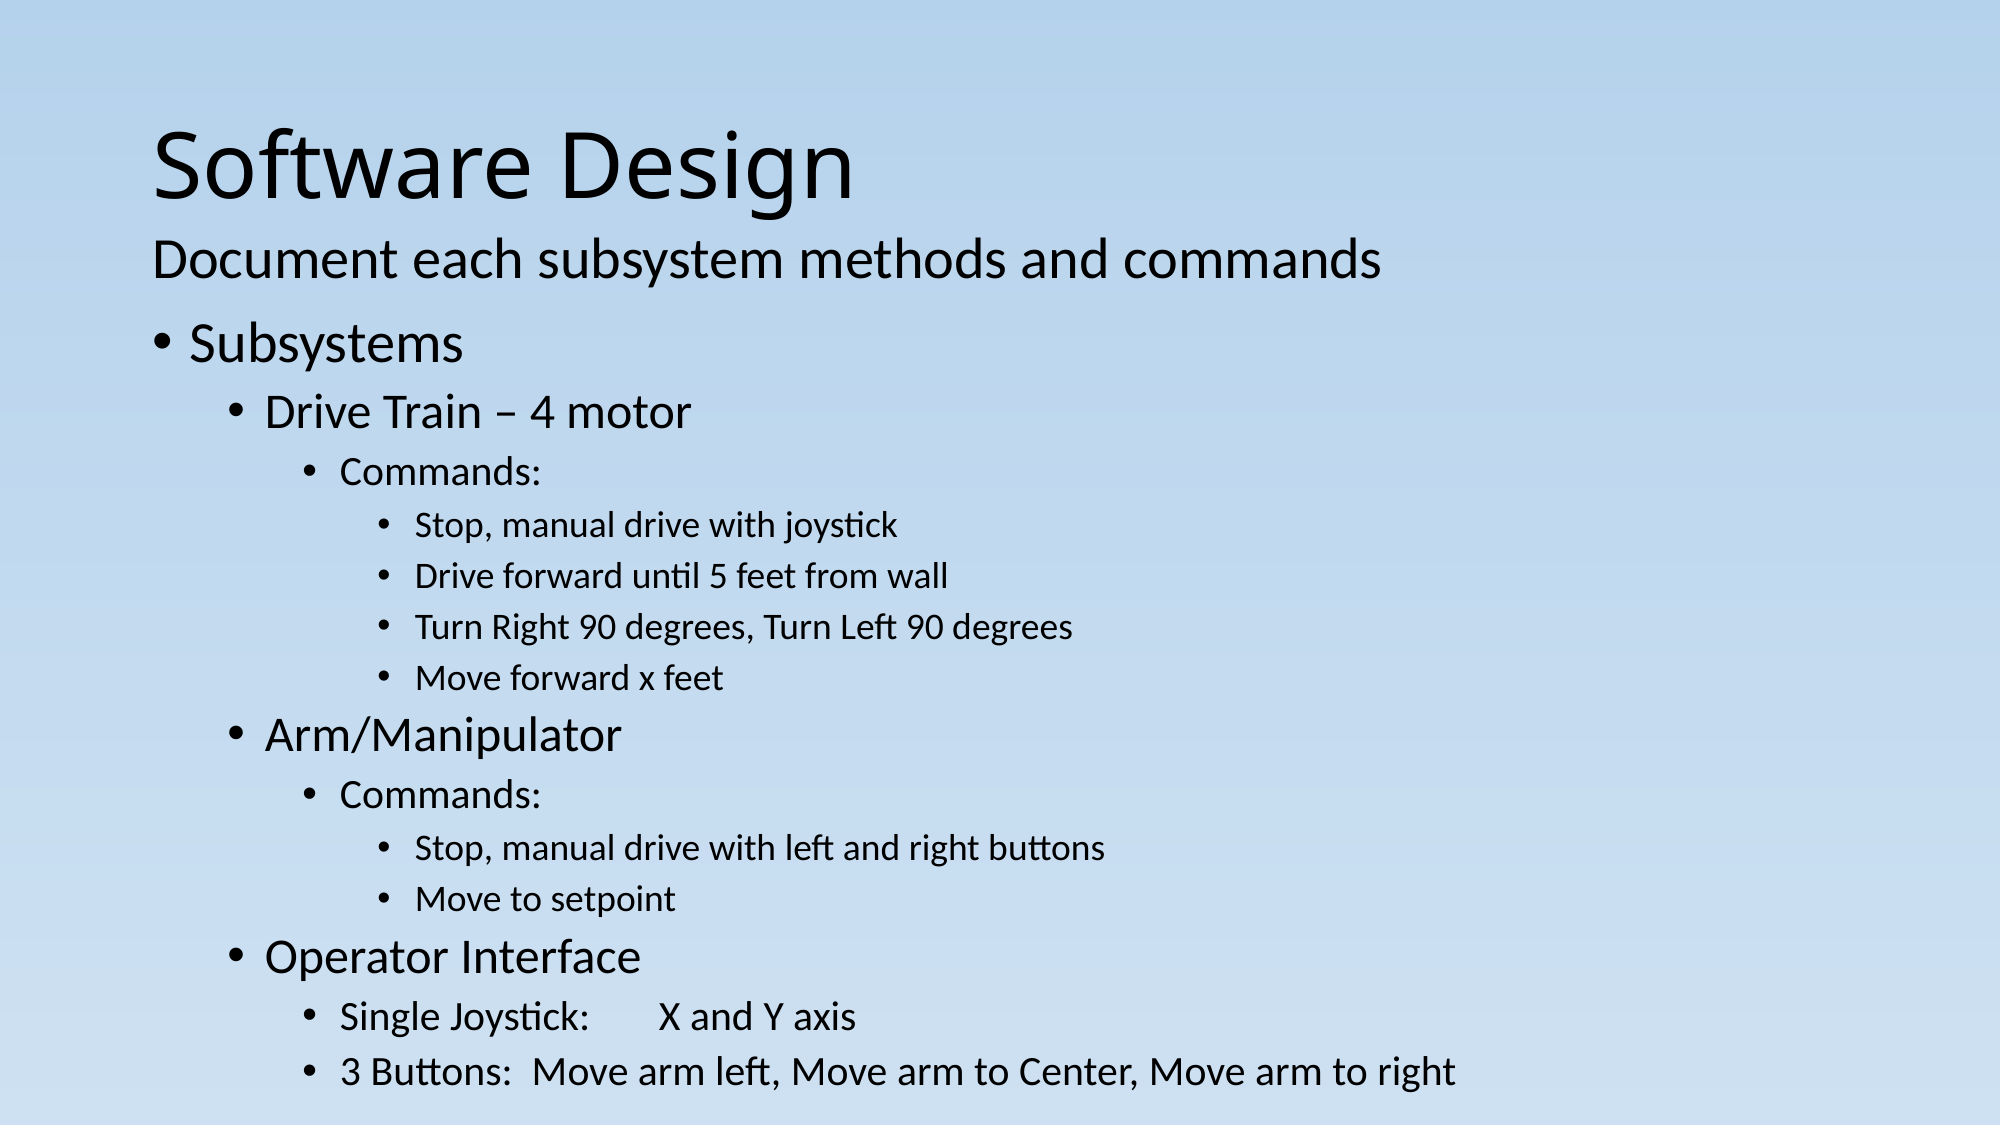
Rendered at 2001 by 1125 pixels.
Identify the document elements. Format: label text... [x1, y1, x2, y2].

title Software Design [137, 59, 1863, 220]
list Document each subsystem methods and commands Subsystems Drive Train – 4 motor Commands: Stop, manual drive with joystick Drive forward until 5 feet from wall Turn Right 90 degrees, Turn Left 90 degrees Move forward x feet Arm/Manipulator Commands: Stop, manual drive with left and right buttons Move to setpoint Operator Interface Single Joystick: X and Y axis 3 Buttons: Move arm left, Move arm to Center, Move arm to right [137, 220, 1863, 1014]
